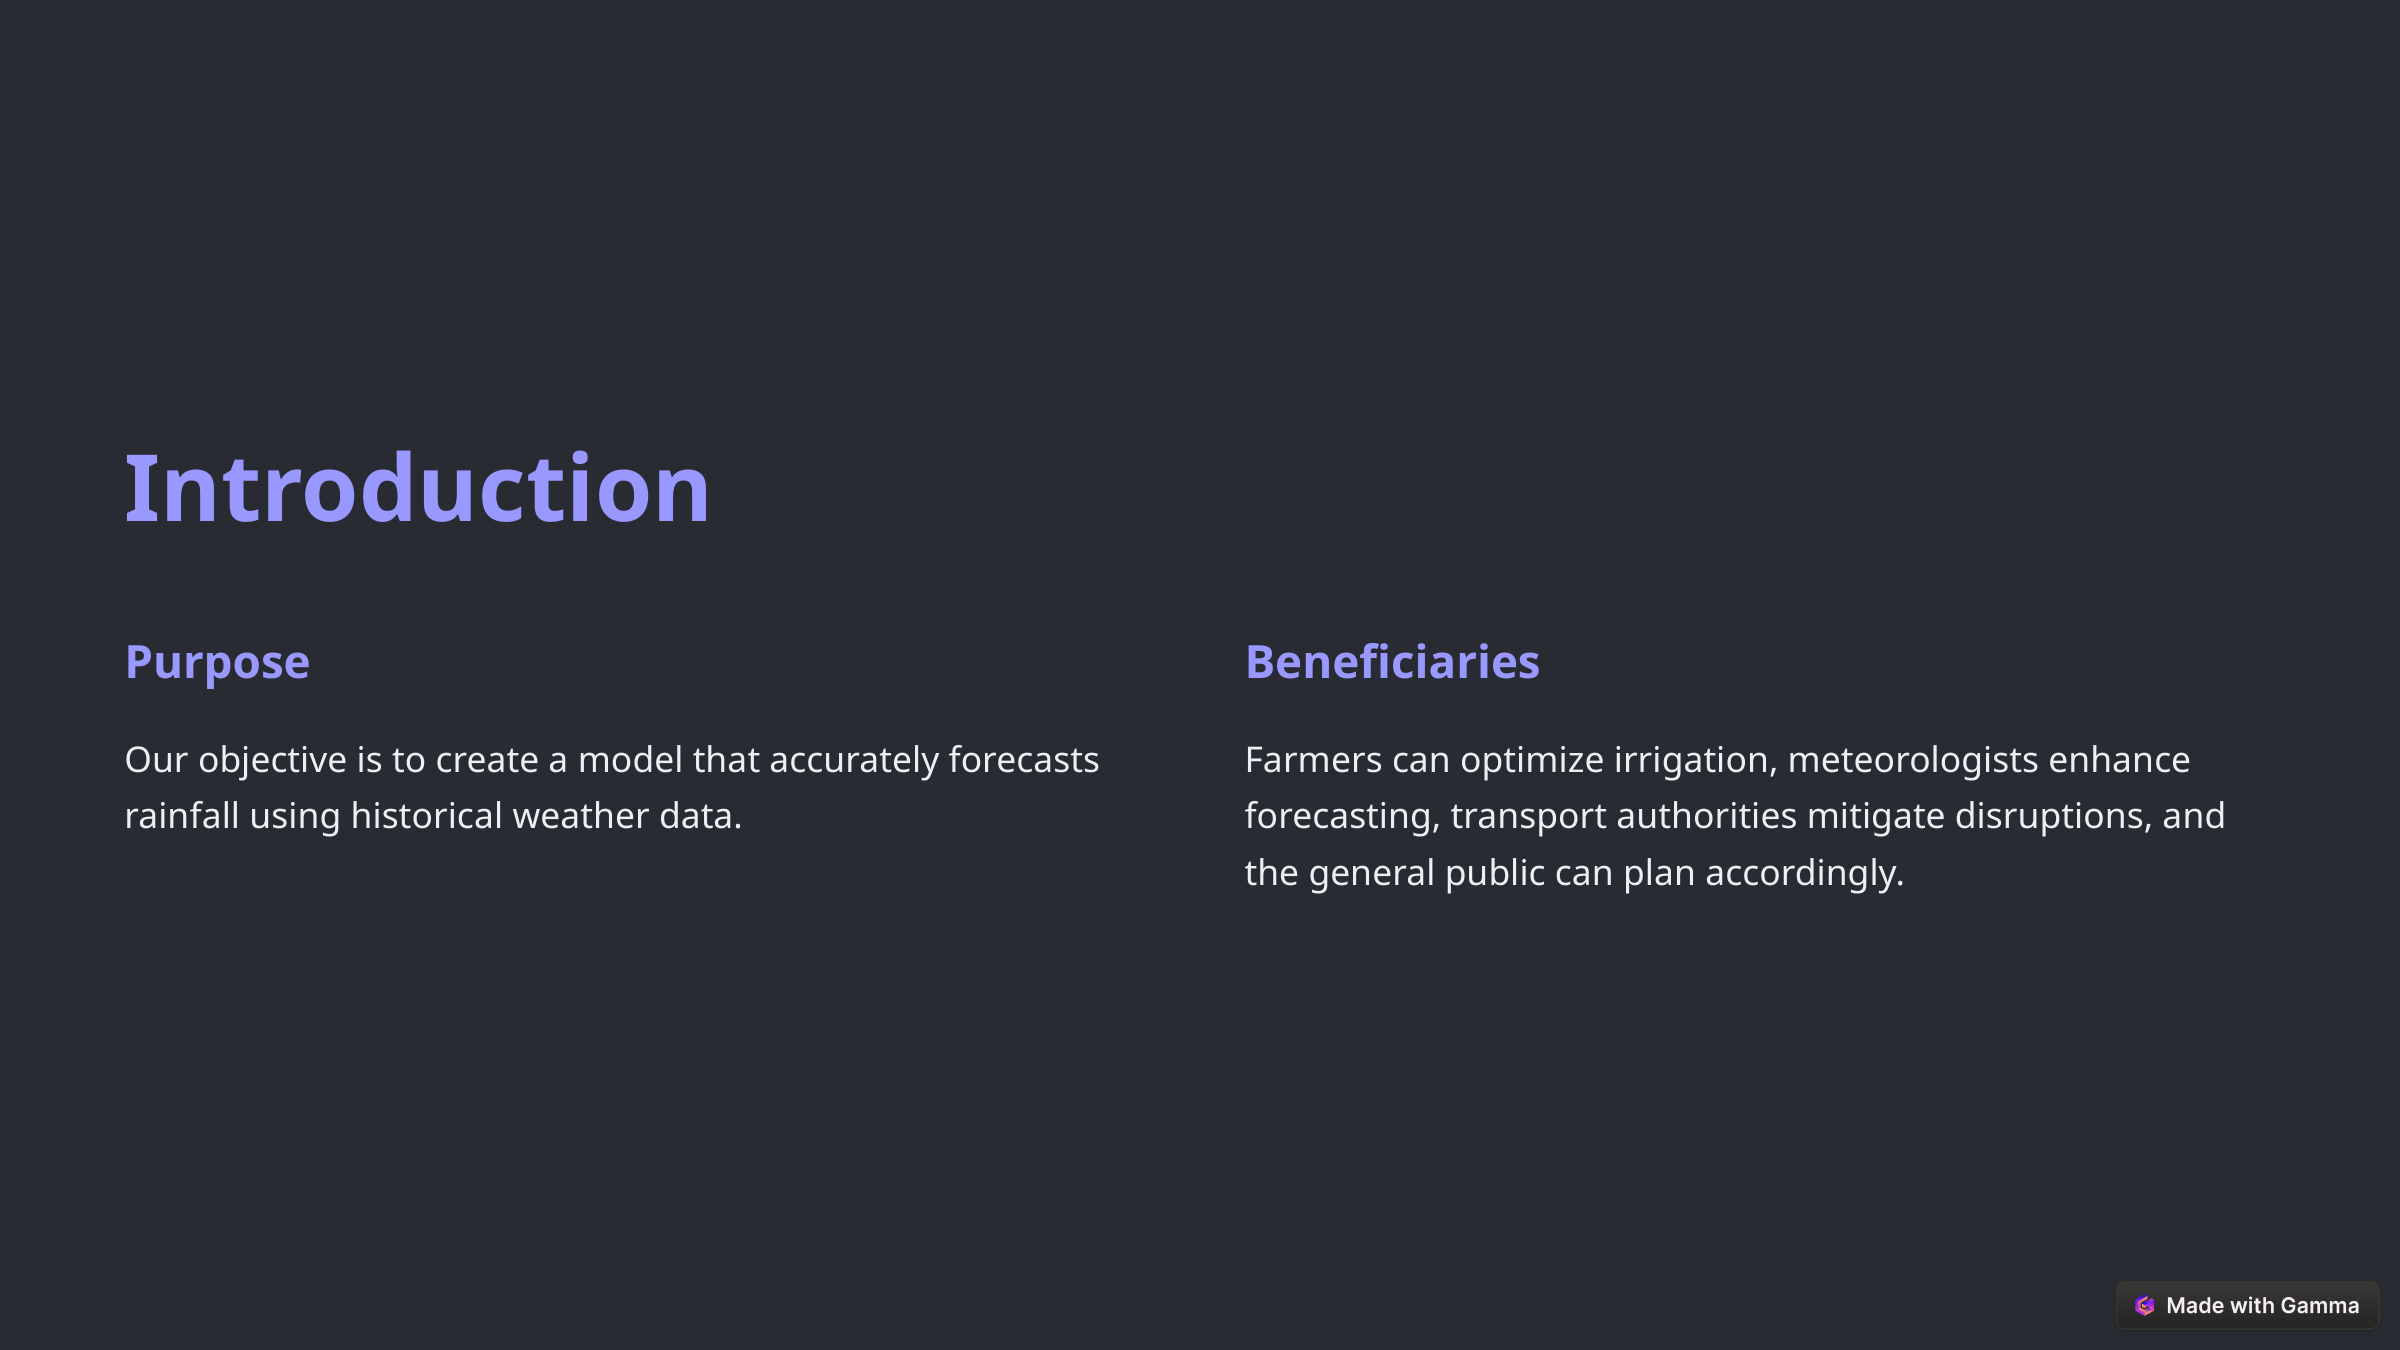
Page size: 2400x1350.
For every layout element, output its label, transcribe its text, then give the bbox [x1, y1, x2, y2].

text_box Purpose [124, 629, 592, 688]
text_box Farmers can optimize irrigation, meteorologists enhance forecasting, transport authorities mitigate disruptions, and the general public can plan accordingly. [1244, 723, 2277, 895]
picture [2106, 1271, 2389, 1339]
text_box Beneficiaries [1244, 629, 1713, 688]
text_box Introduction [124, 423, 1060, 541]
text_box Our objective is to create a model that accurately forecasts rainfall using historical weather data. [124, 723, 1157, 838]
